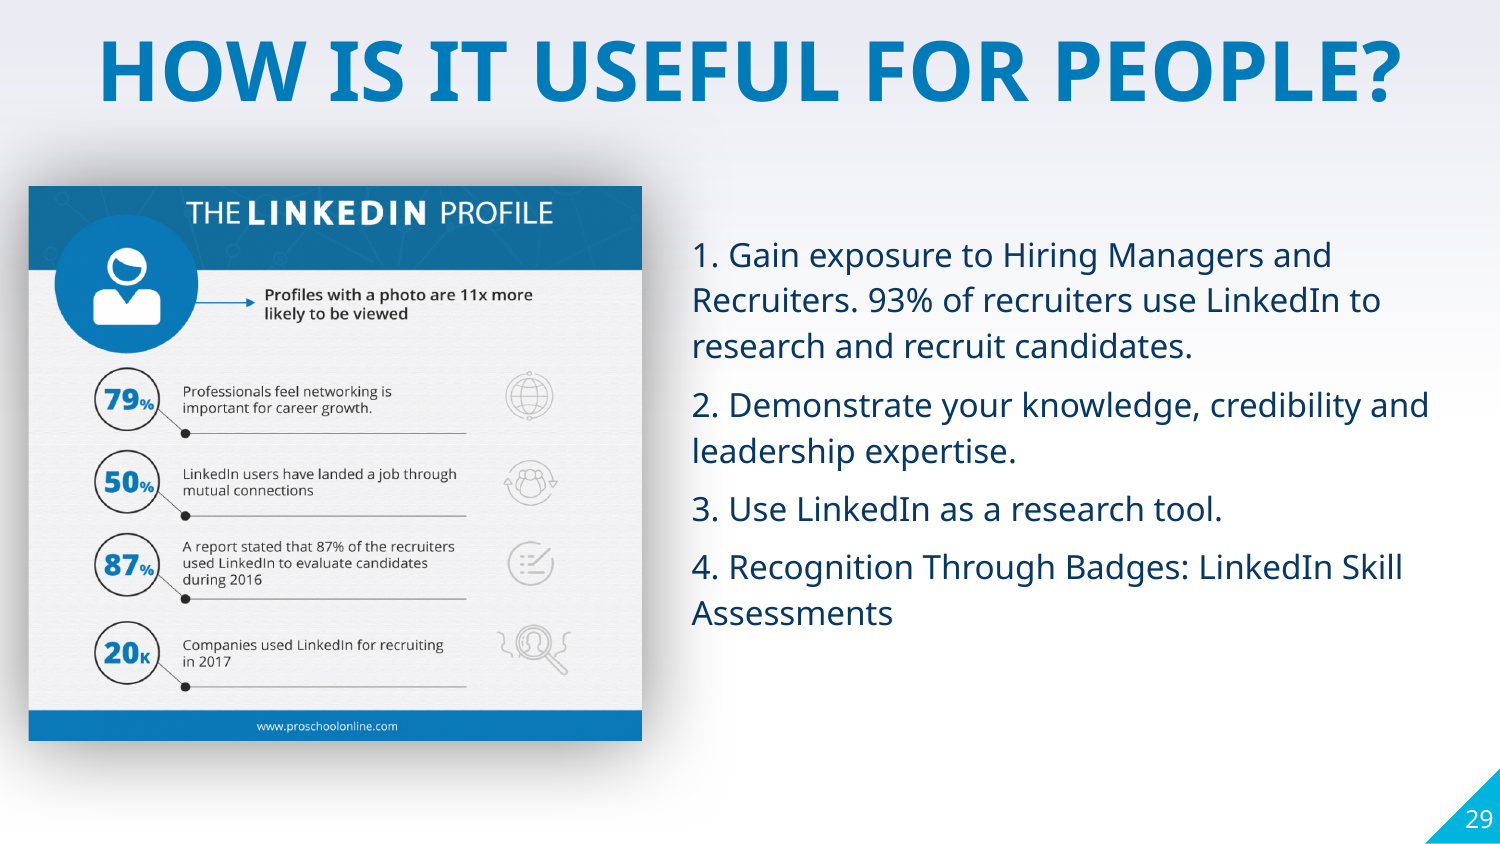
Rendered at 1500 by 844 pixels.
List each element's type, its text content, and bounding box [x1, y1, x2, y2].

slide_number ‹#› [1418, 760, 1494, 838]
title HOW IS IT USEFUL FOR PEOPLE? [0, 37, 1500, 135]
picture [28, 185, 643, 770]
subtitle 1. Gain exposure to Hiring Managers and Recruiters. 93% of recruiters use LinkedIn to research and recruit candidates. 2. Demonstrate your knowledge, credibility and leadership expertise. 3. Use LinkedIn as a research tool. 4. Recognition Through Badges: LinkedIn Skill Assessments [702, 227, 1462, 672]
